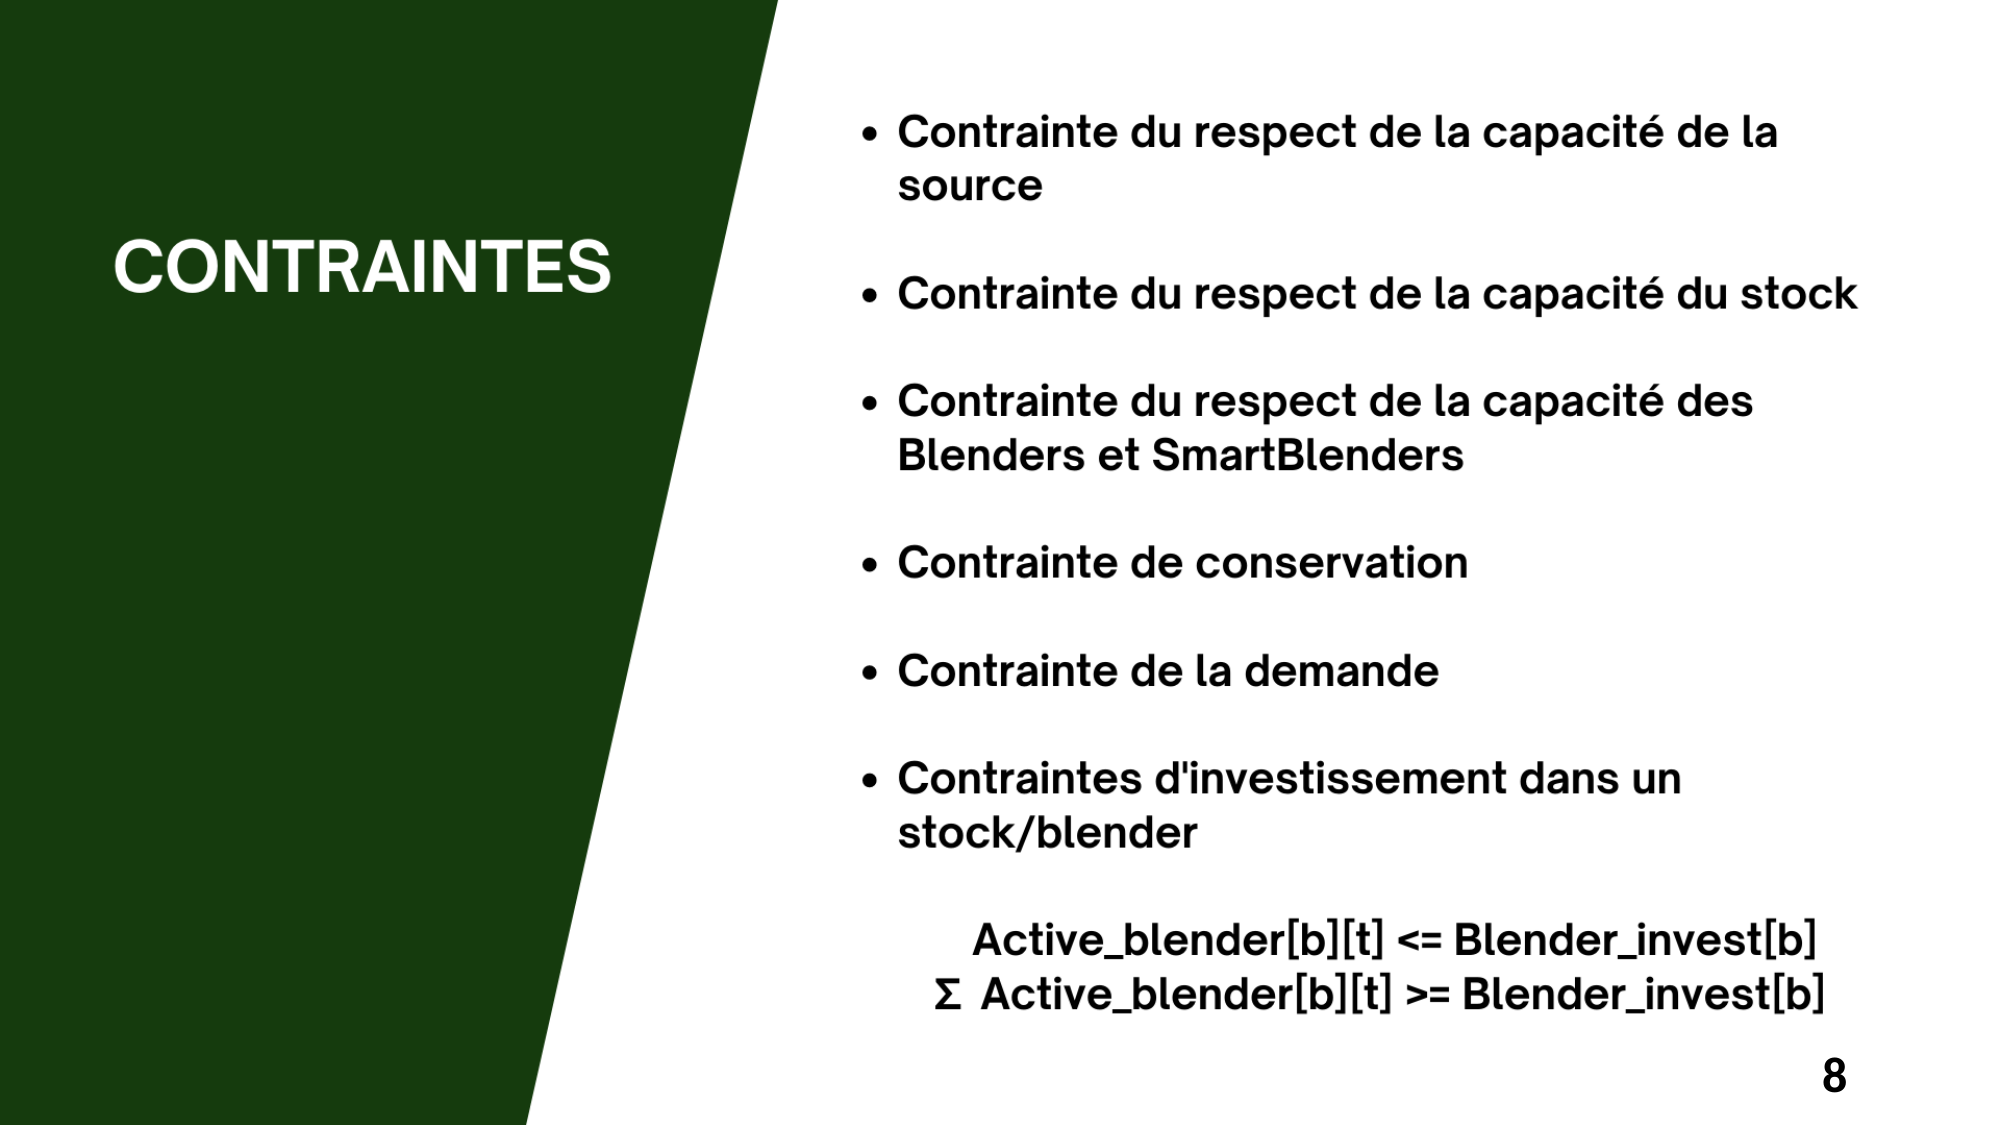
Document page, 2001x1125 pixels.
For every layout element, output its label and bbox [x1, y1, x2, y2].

list [0, 0, 2000, 1125]
